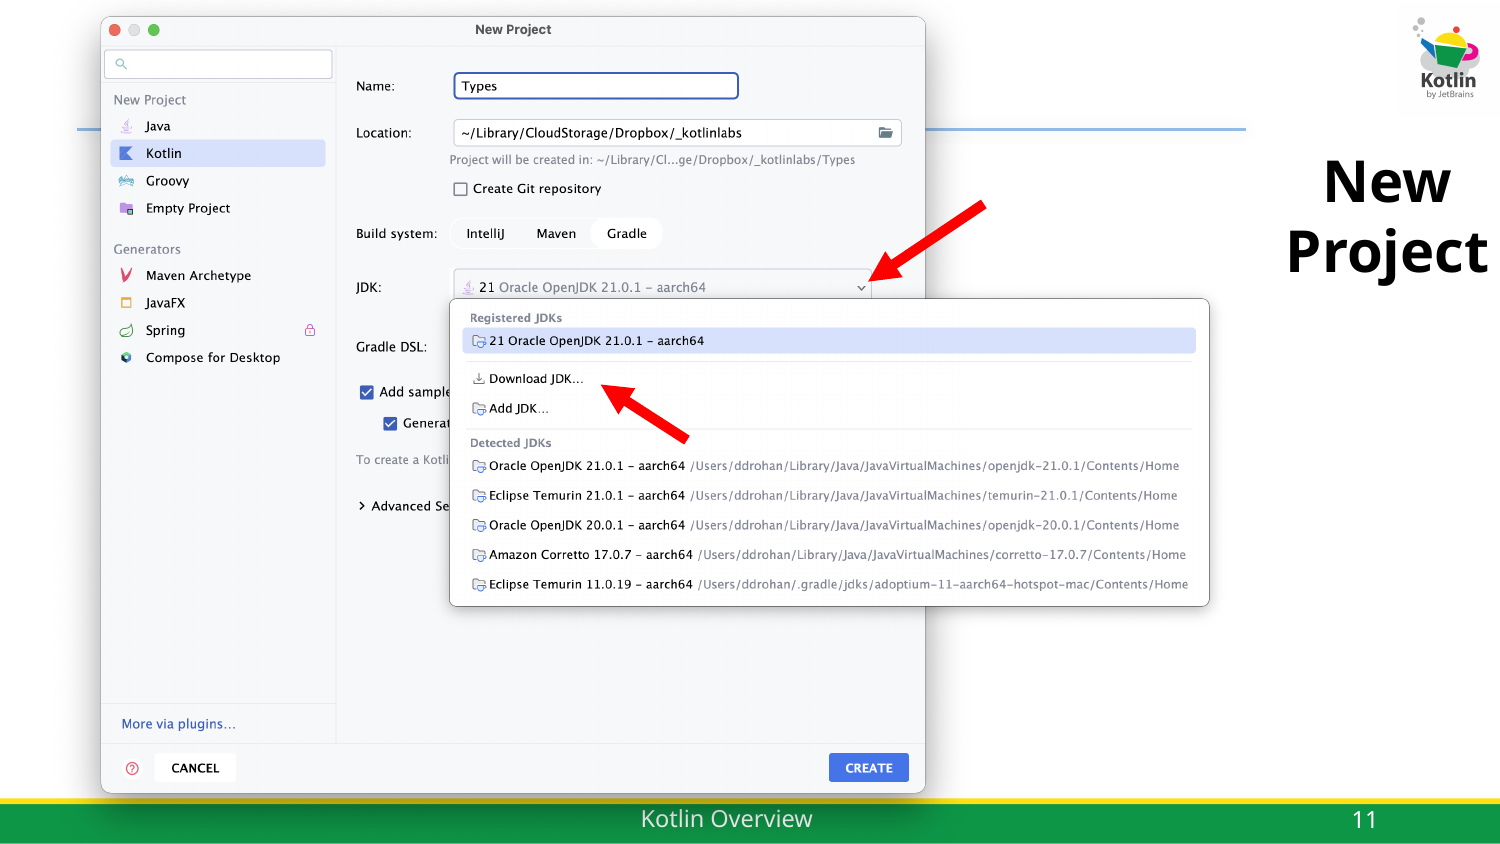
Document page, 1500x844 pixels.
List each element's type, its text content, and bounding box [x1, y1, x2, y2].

picture [1398, 2, 1500, 118]
picture [46, 0, 1230, 844]
slide_number 11 [1074, 799, 1388, 844]
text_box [867, 203, 985, 274]
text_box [600, 384, 688, 441]
text_box New Project [1261, 120, 1500, 293]
